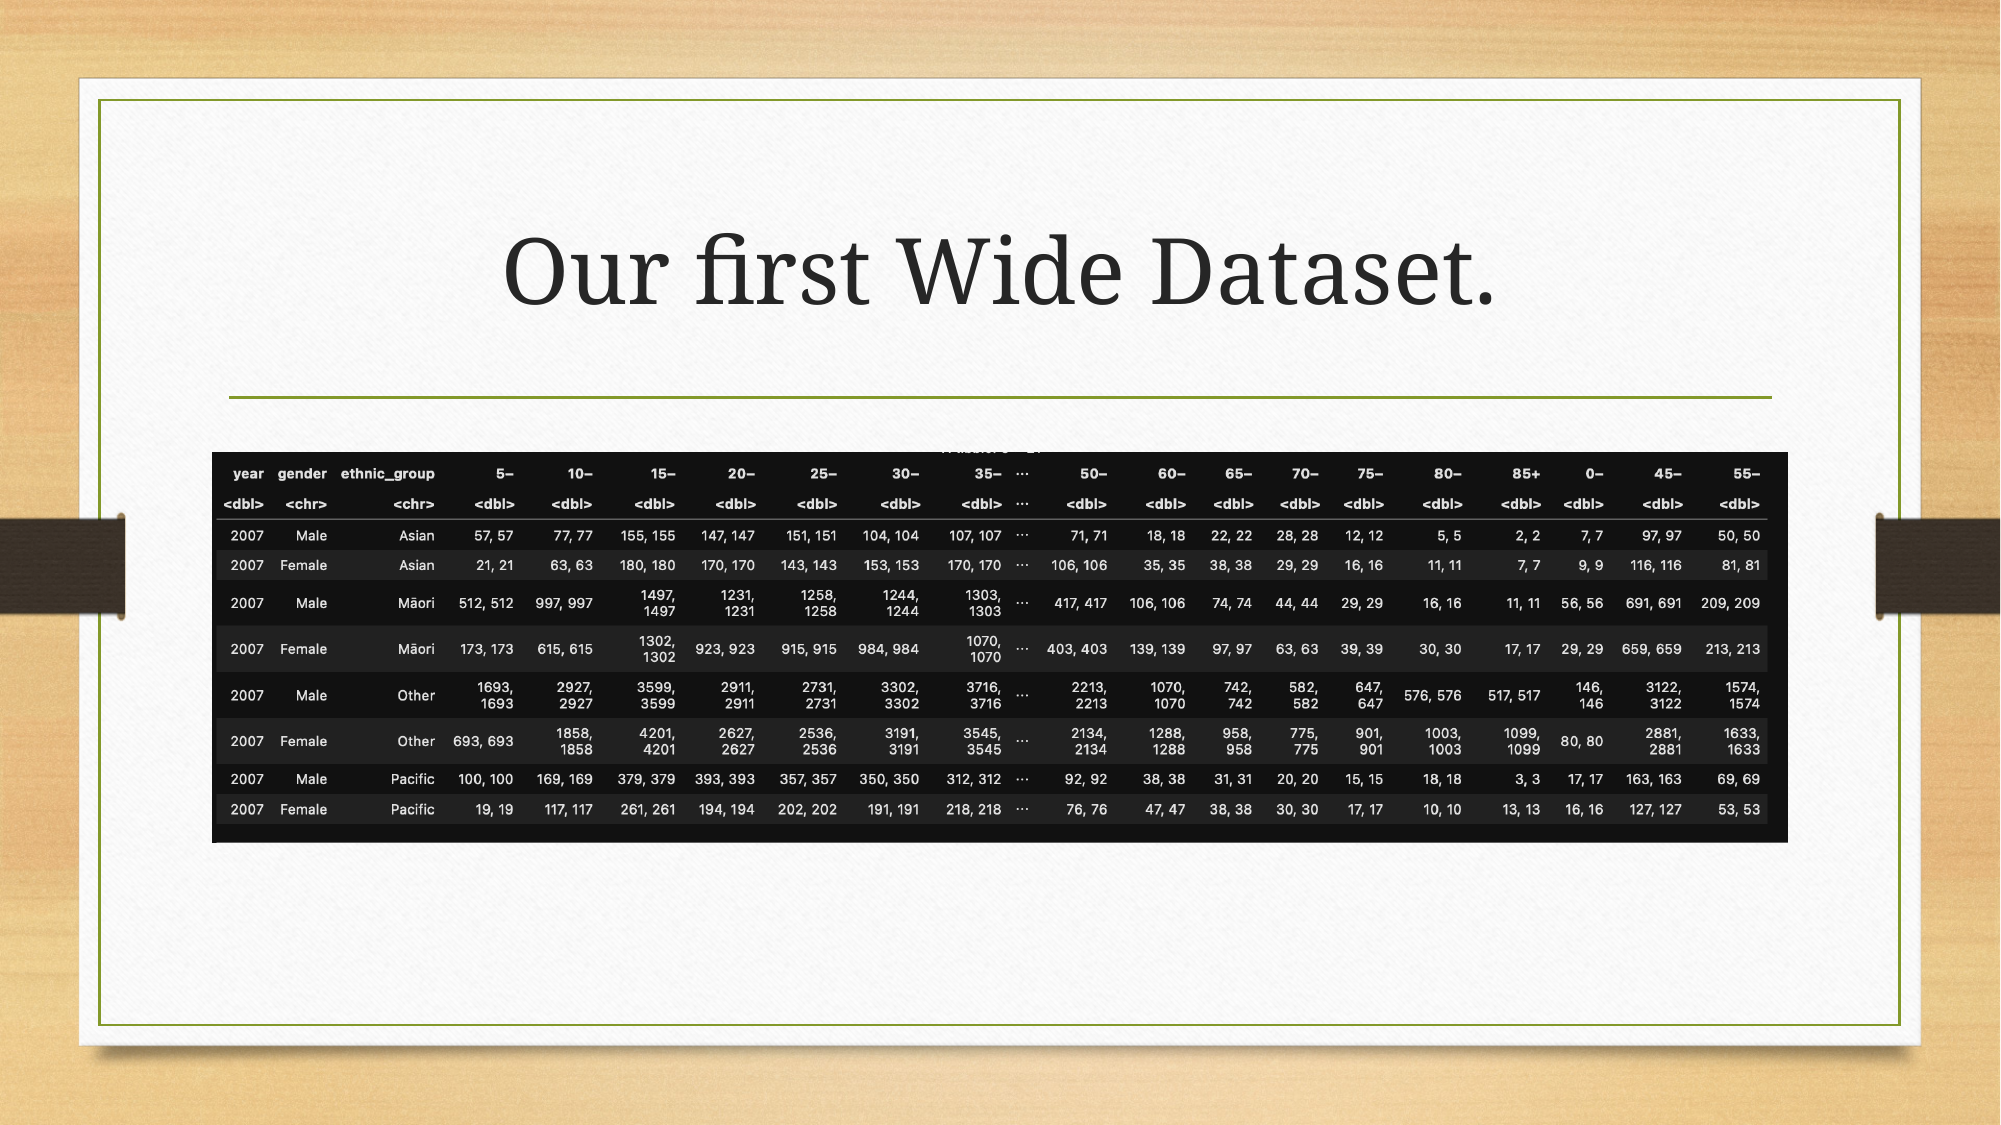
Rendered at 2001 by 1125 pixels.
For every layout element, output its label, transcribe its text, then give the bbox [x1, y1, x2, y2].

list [212, 452, 1788, 843]
picture [0, 0, 2001, 1125]
title Our first Wide Dataset. [212, 161, 1788, 375]
